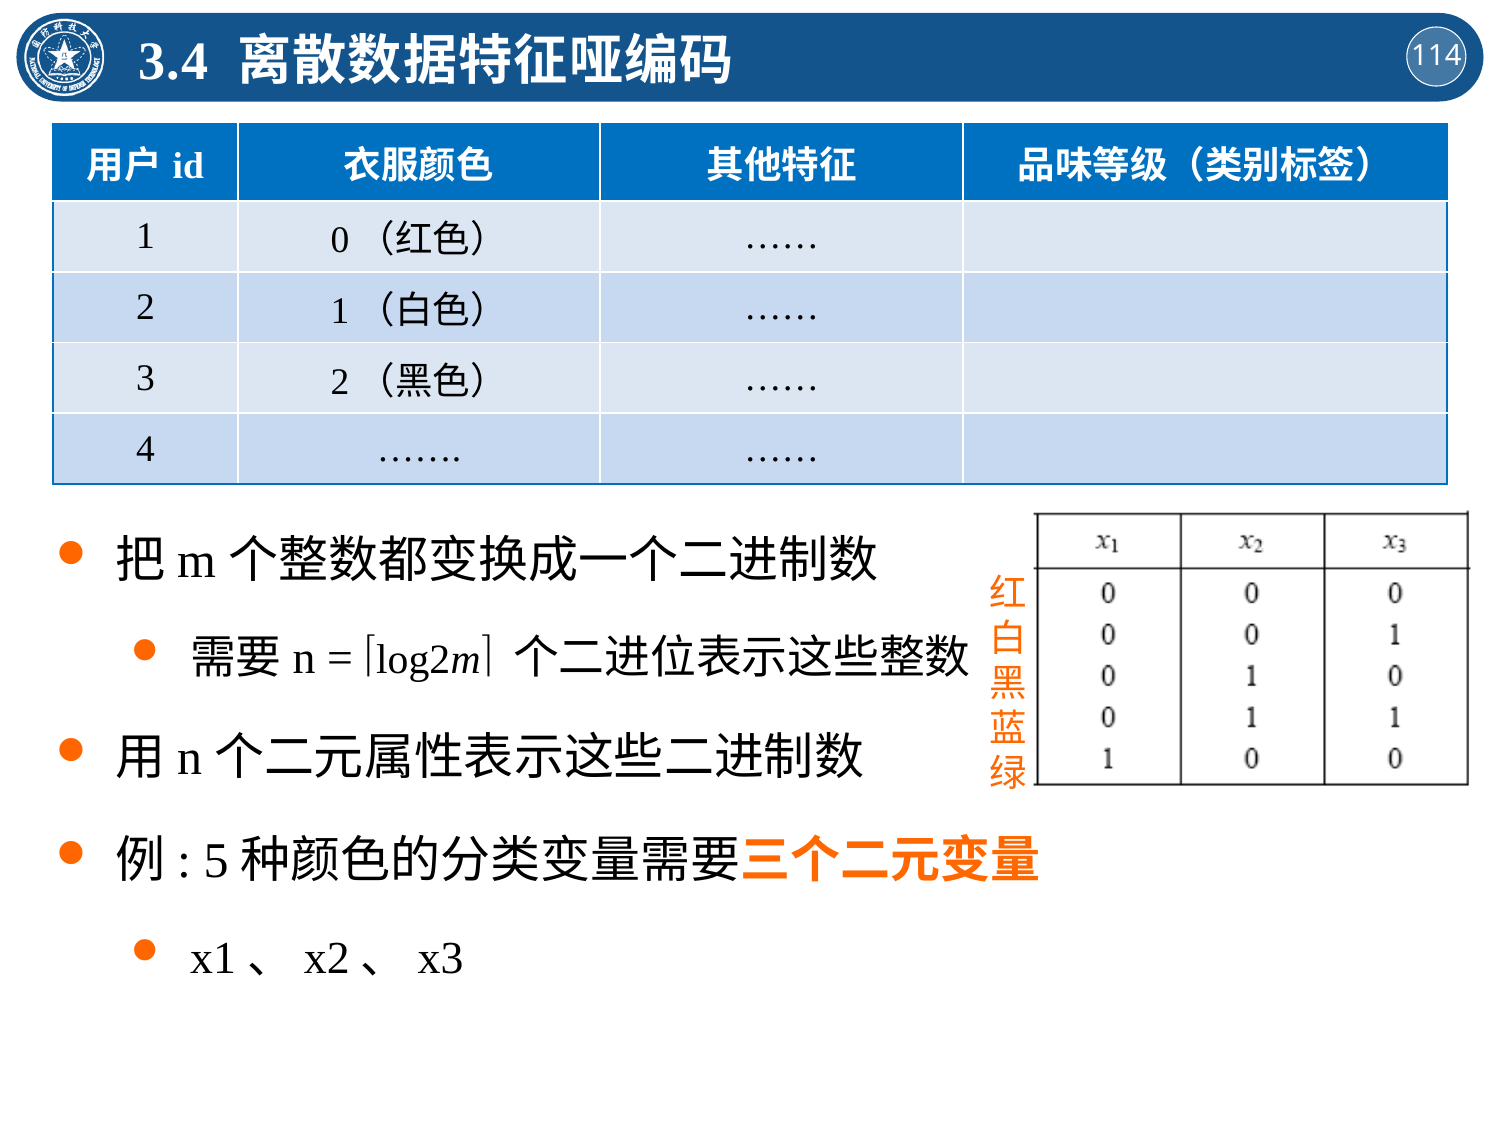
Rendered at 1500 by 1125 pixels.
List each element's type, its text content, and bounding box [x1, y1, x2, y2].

table_cell 1（白色） [239, 273, 599, 342]
table_cell …… [601, 202, 962, 271]
table_cell …… [601, 343, 962, 412]
picture [1033, 509, 1471, 793]
list 把m个整数都变换成一个二进制数 需要n = log2m 个二进位表示这些整数 用n个二元属性表示这些二进制数 例: 5种颜色的分类变量需要三个二元变量 x1、x2、x3 [41, 490, 1429, 1125]
table_cell ……. [239, 414, 599, 483]
table_cell 1 [54, 202, 237, 271]
table_cell 0（红色） [239, 202, 599, 271]
table_header 用户id [54, 125, 237, 200]
picture [16, 9, 111, 104]
table_header 品味等级（类别标签） [964, 125, 1446, 200]
table_header 其他特征 [601, 125, 962, 200]
table_header 衣服颜色 [239, 125, 599, 200]
table_cell [964, 273, 1446, 342]
table_cell [964, 414, 1446, 483]
table_cell 2 [54, 273, 237, 342]
text_box 红白黑蓝绿 [974, 561, 1022, 801]
table_cell 4 [54, 414, 237, 483]
table_cell 3 [54, 343, 237, 412]
table_cell [964, 343, 1446, 412]
table_cell 2（黑色） [239, 343, 599, 412]
text_box 3.4 离散数据特征哑编码 [123, 17, 1337, 98]
table_cell [964, 202, 1446, 271]
table_cell …… [601, 273, 962, 342]
table_cell …… [601, 414, 962, 483]
